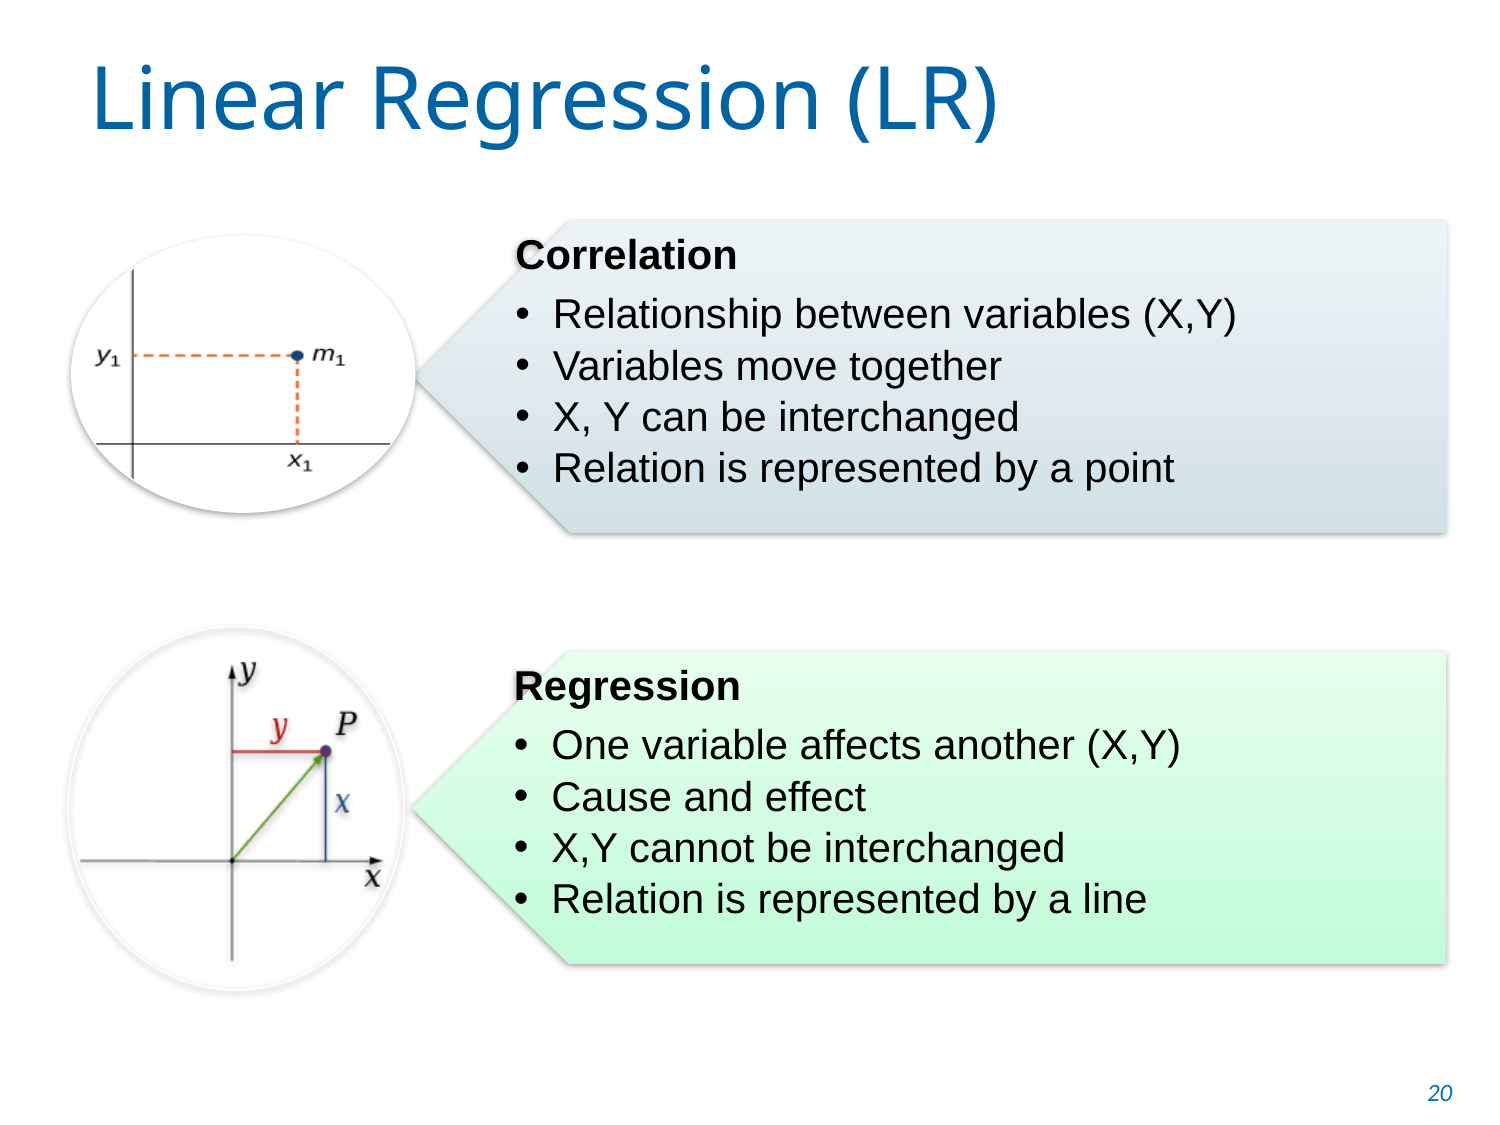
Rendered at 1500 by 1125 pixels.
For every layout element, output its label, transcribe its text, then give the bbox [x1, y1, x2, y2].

title Linear Regression (LR) [74, 28, 1432, 174]
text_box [67, 220, 1500, 991]
footer 20 [1242, 1067, 1468, 1115]
